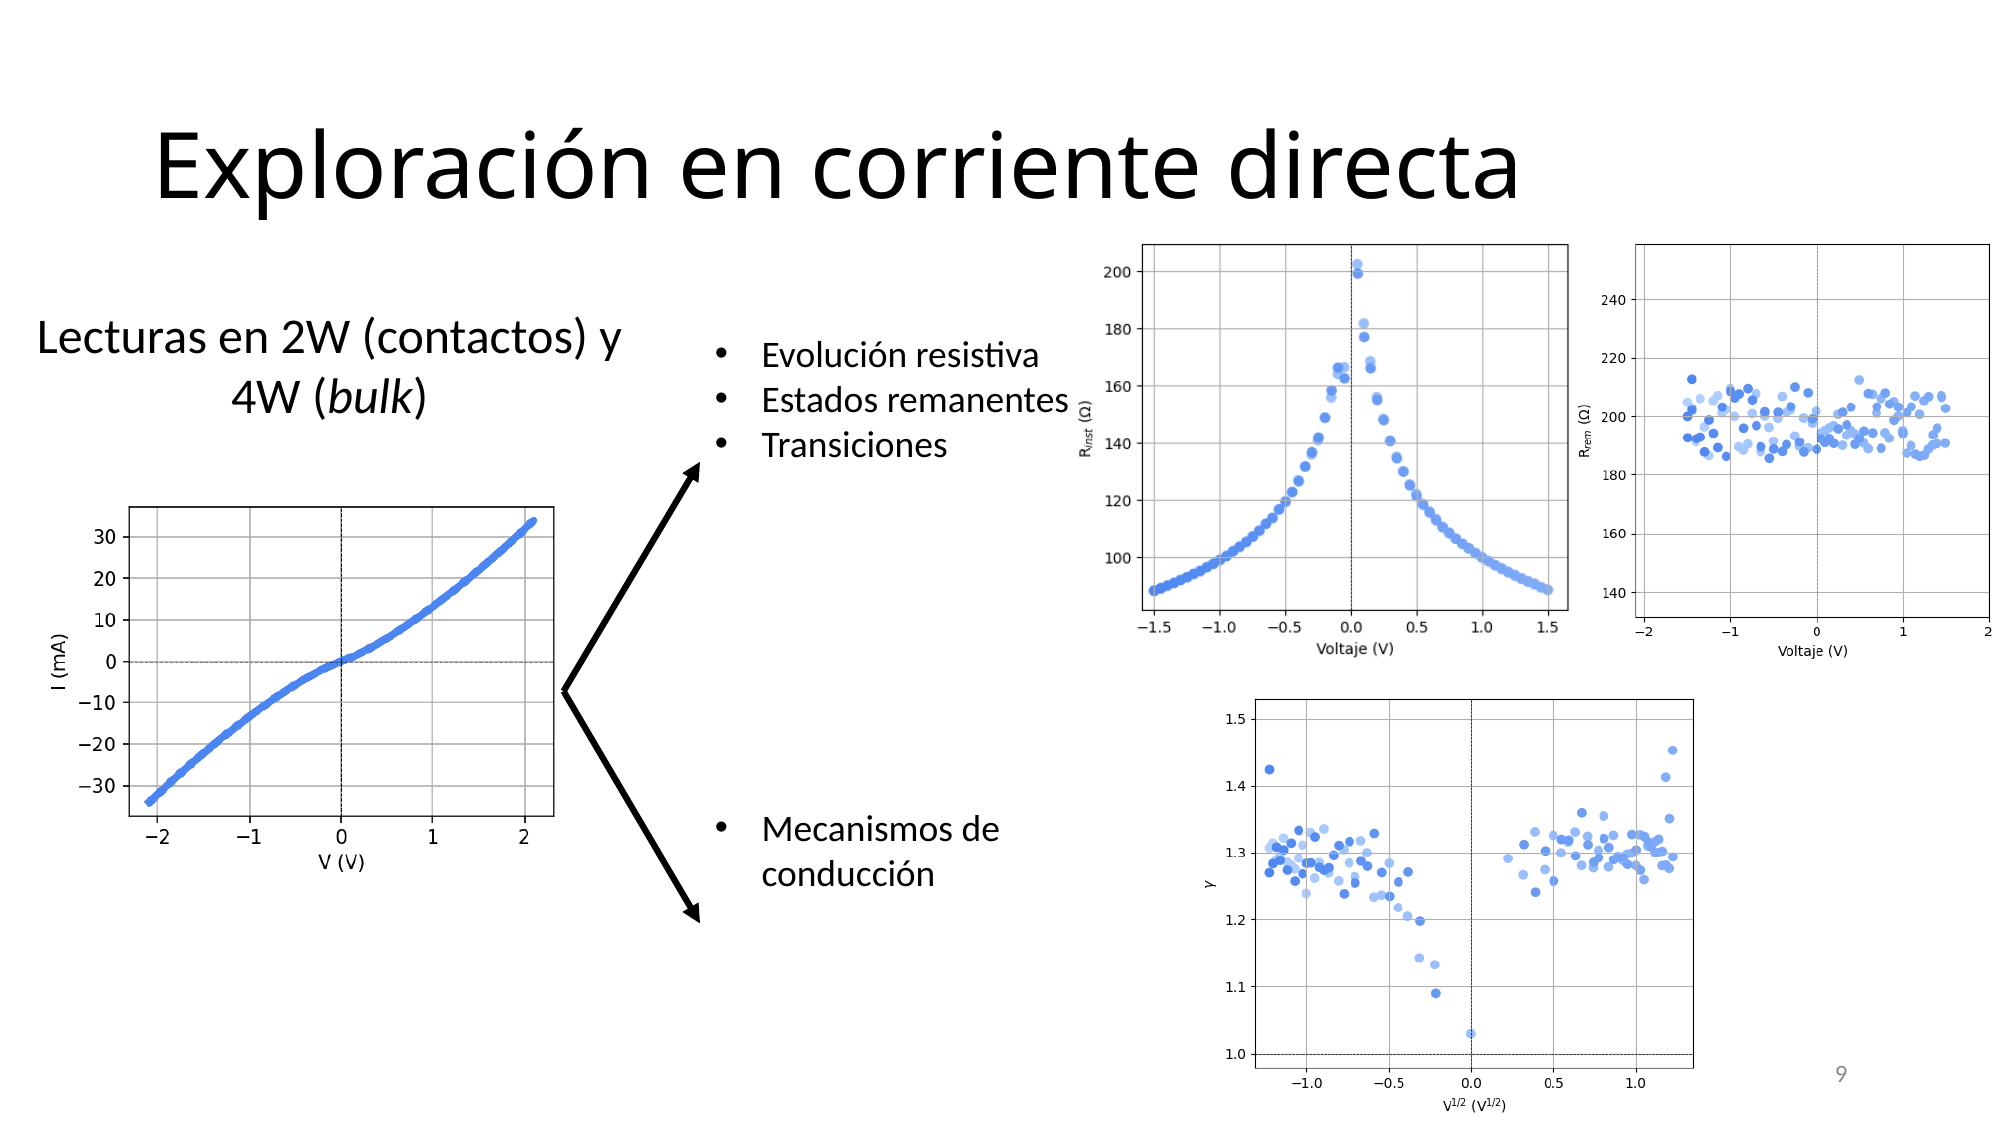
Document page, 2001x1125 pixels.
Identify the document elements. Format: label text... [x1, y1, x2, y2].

title Exploración en corriente directa [137, 59, 1863, 278]
slide_number 9 [1700, 1042, 1863, 1103]
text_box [563, 691, 700, 924]
picture [1202, 698, 1700, 1121]
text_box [563, 461, 700, 691]
text_box Lecturas en 2W (contactos) y 4W (bulk) [0, 296, 660, 432]
picture [43, 500, 563, 883]
picture [1073, 243, 2000, 666]
